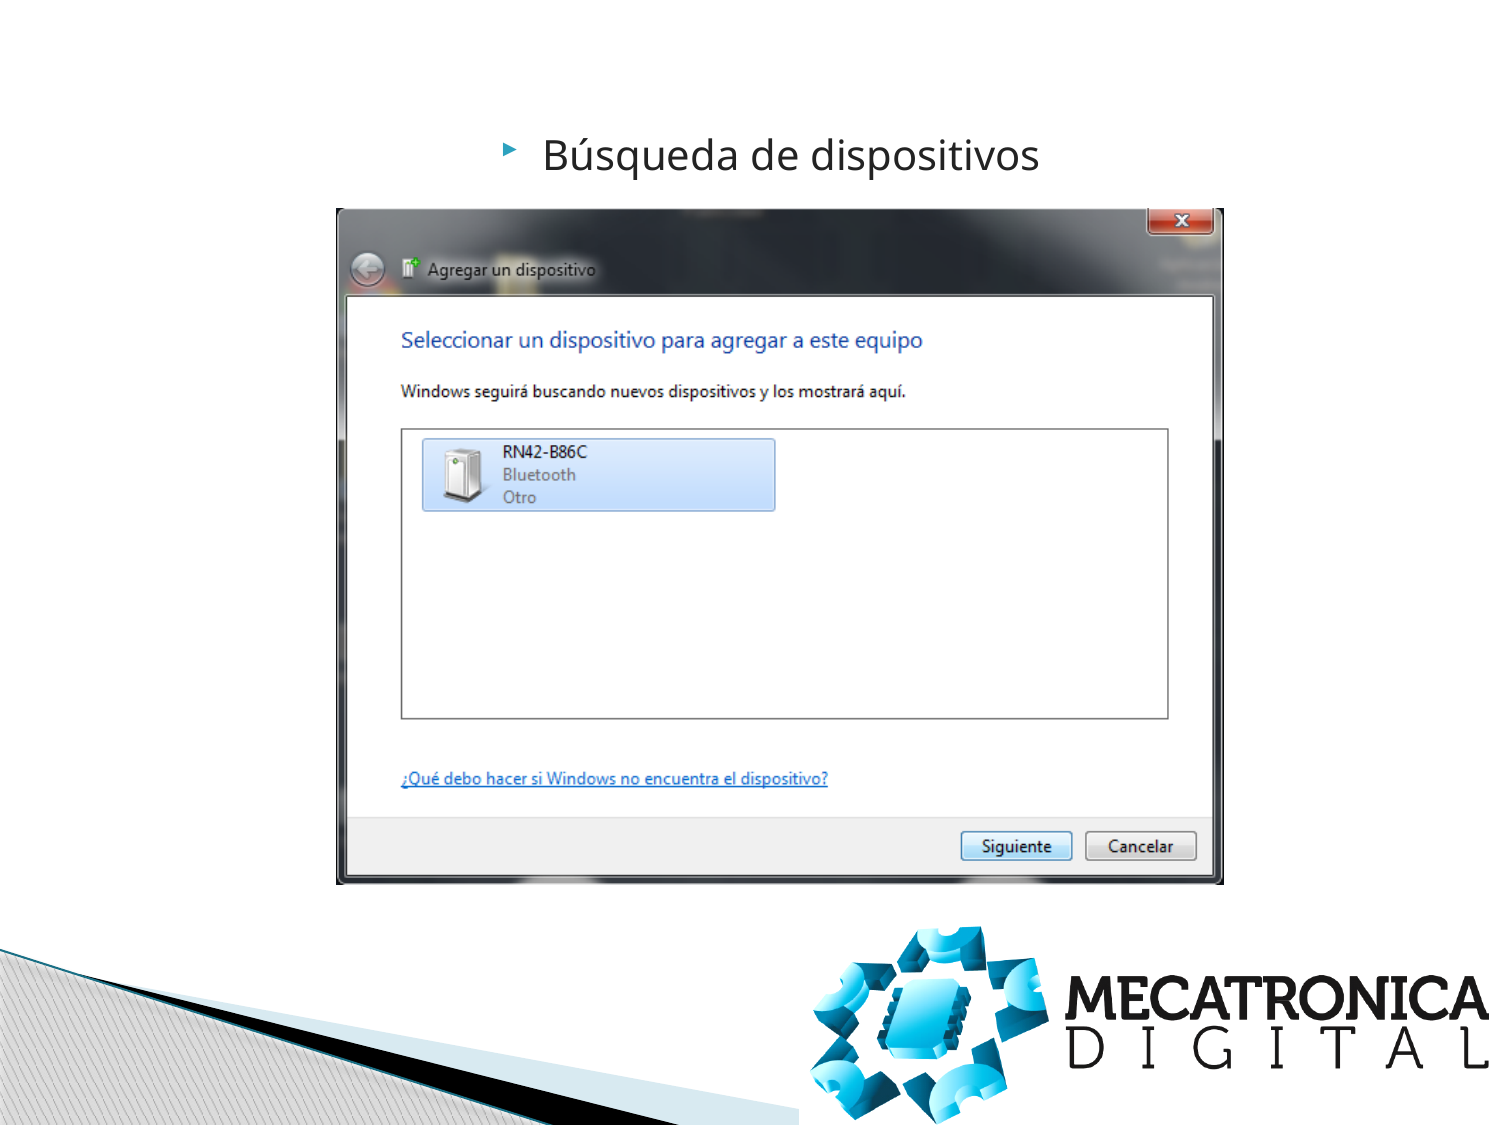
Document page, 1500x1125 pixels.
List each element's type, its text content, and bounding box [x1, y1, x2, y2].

picture [336, 207, 1224, 885]
picture [798, 919, 1500, 1125]
list Búsqueda de dispositivos [64, 42, 1459, 232]
